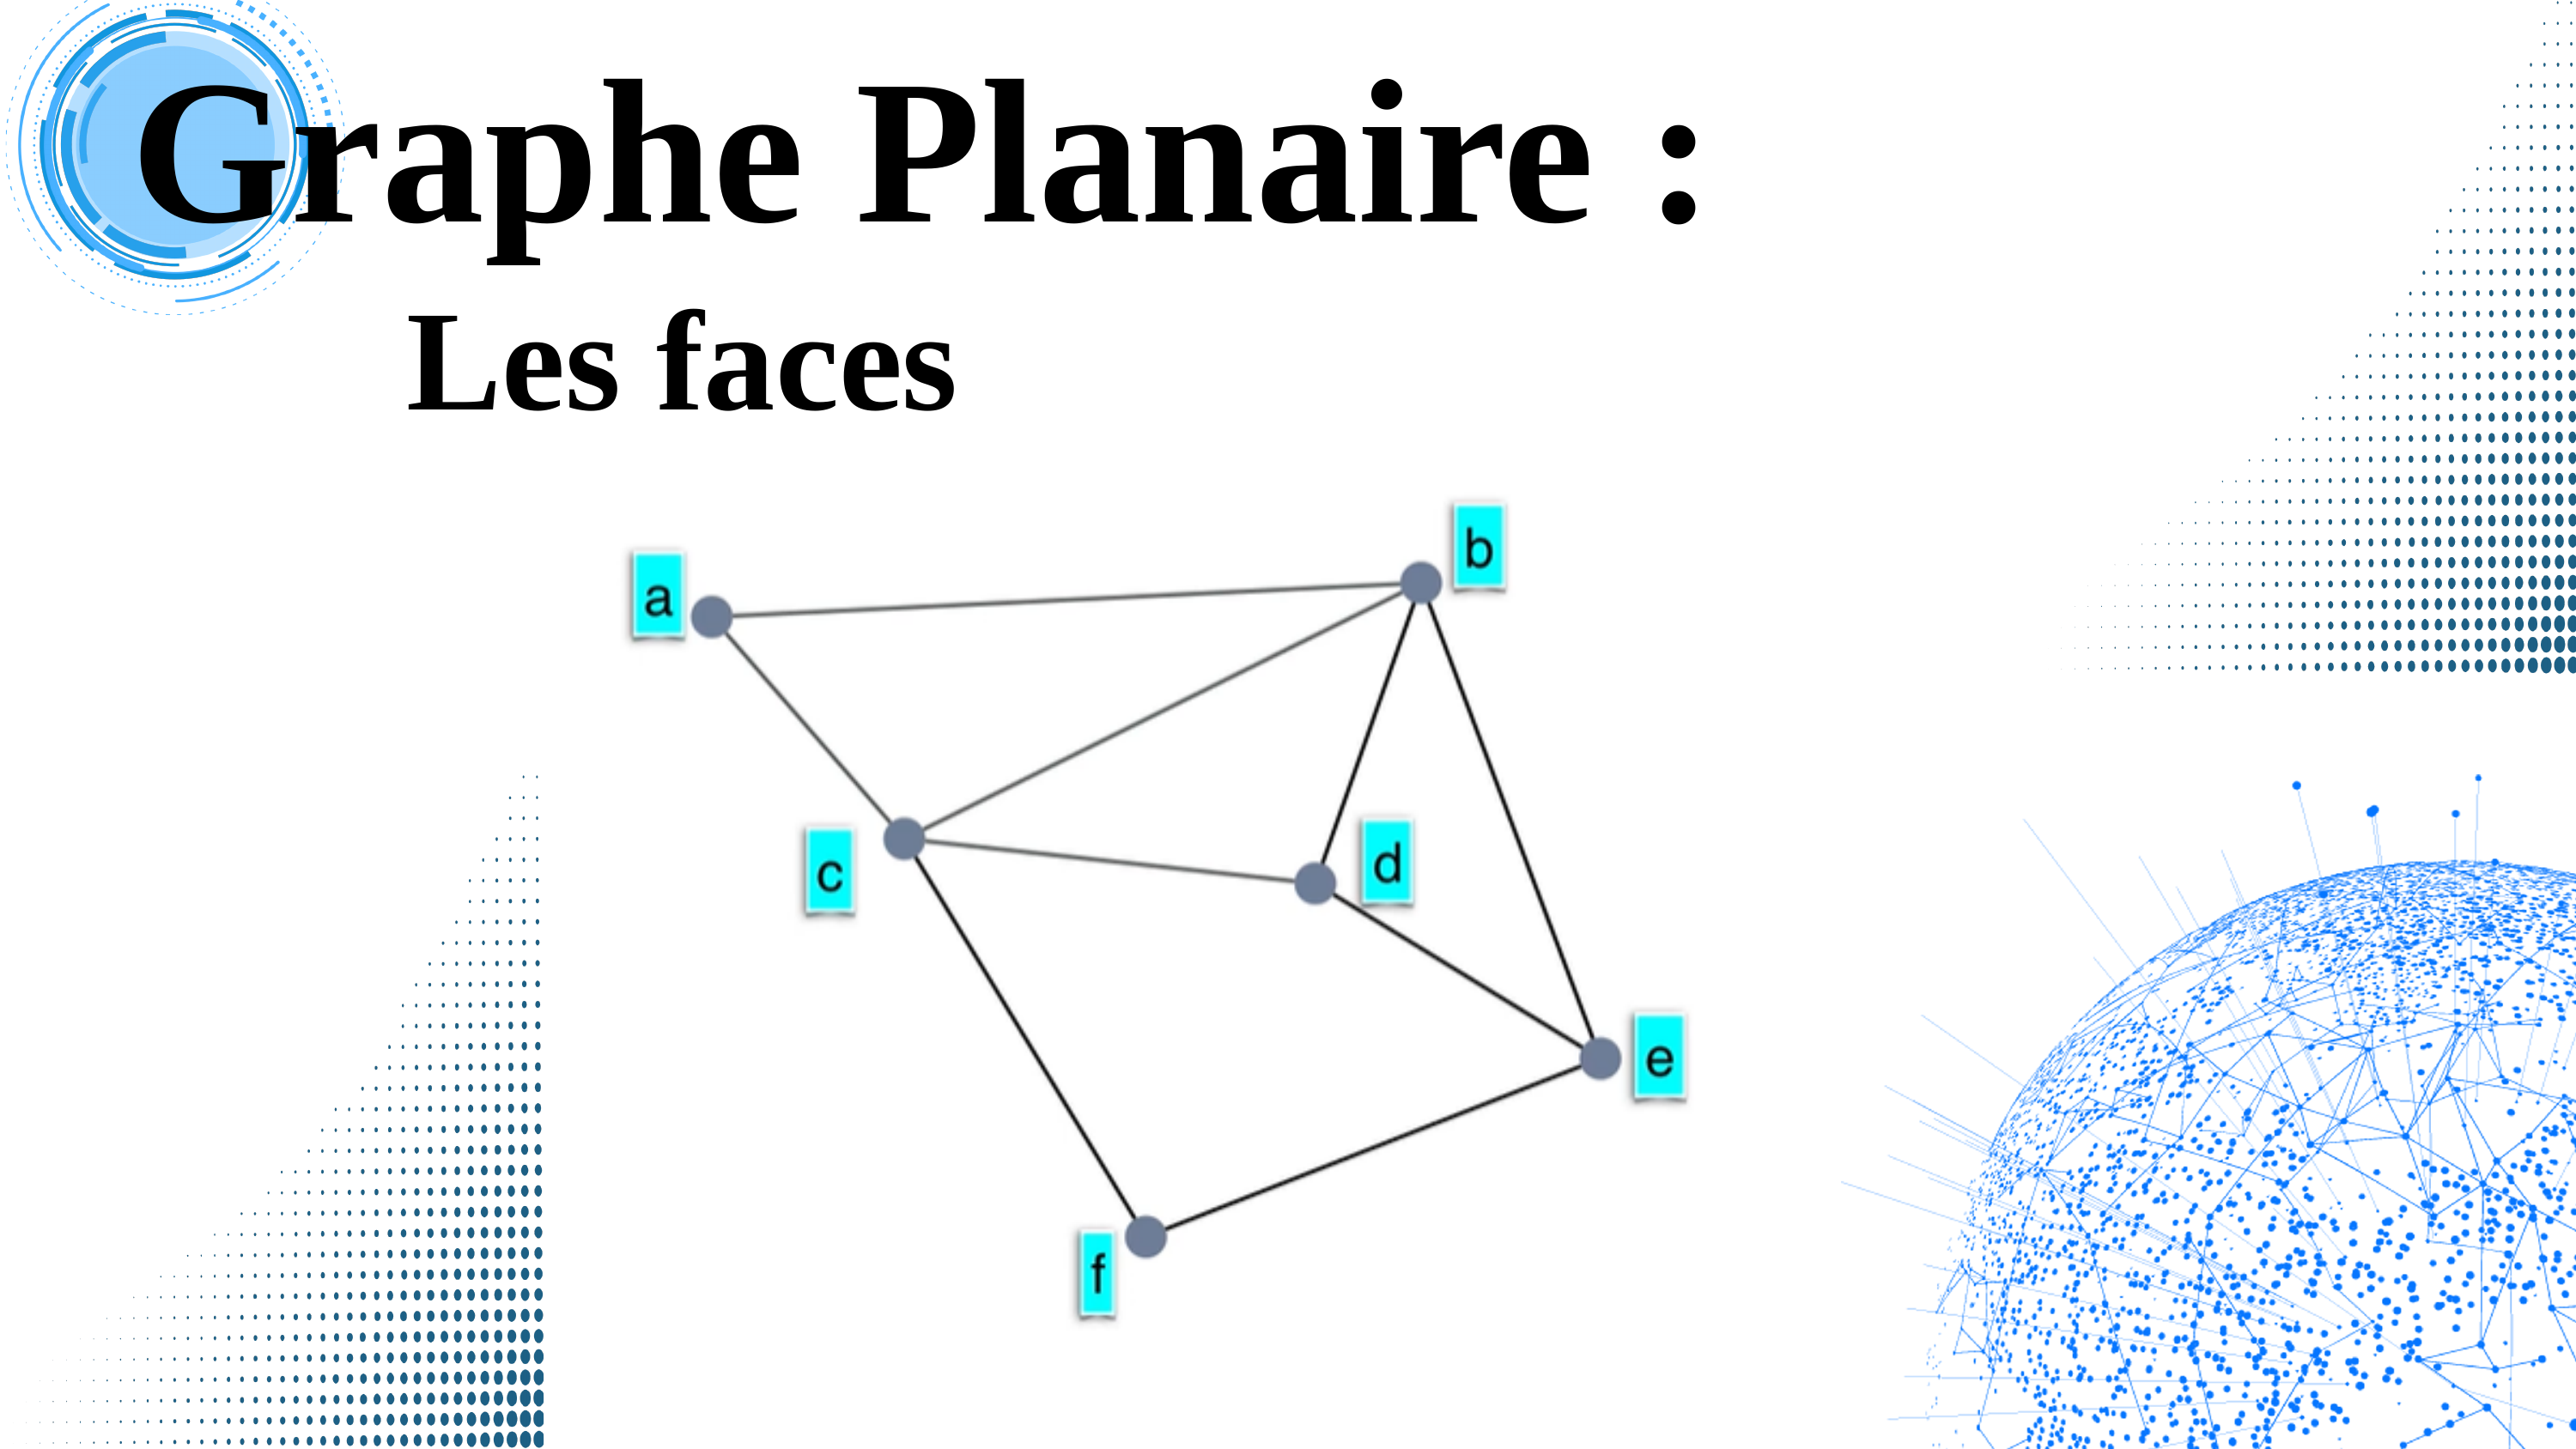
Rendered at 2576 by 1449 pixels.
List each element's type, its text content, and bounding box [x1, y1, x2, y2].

text_box [1841, 774, 2576, 1449]
text_box [0, 774, 544, 1449]
text_box [2034, 0, 2576, 675]
picture [592, 480, 1751, 1360]
text_box [5, 0, 345, 315]
text_box Les faces [393, 260, 2095, 530]
text_box Graphe Planaire : [118, 10, 1820, 386]
